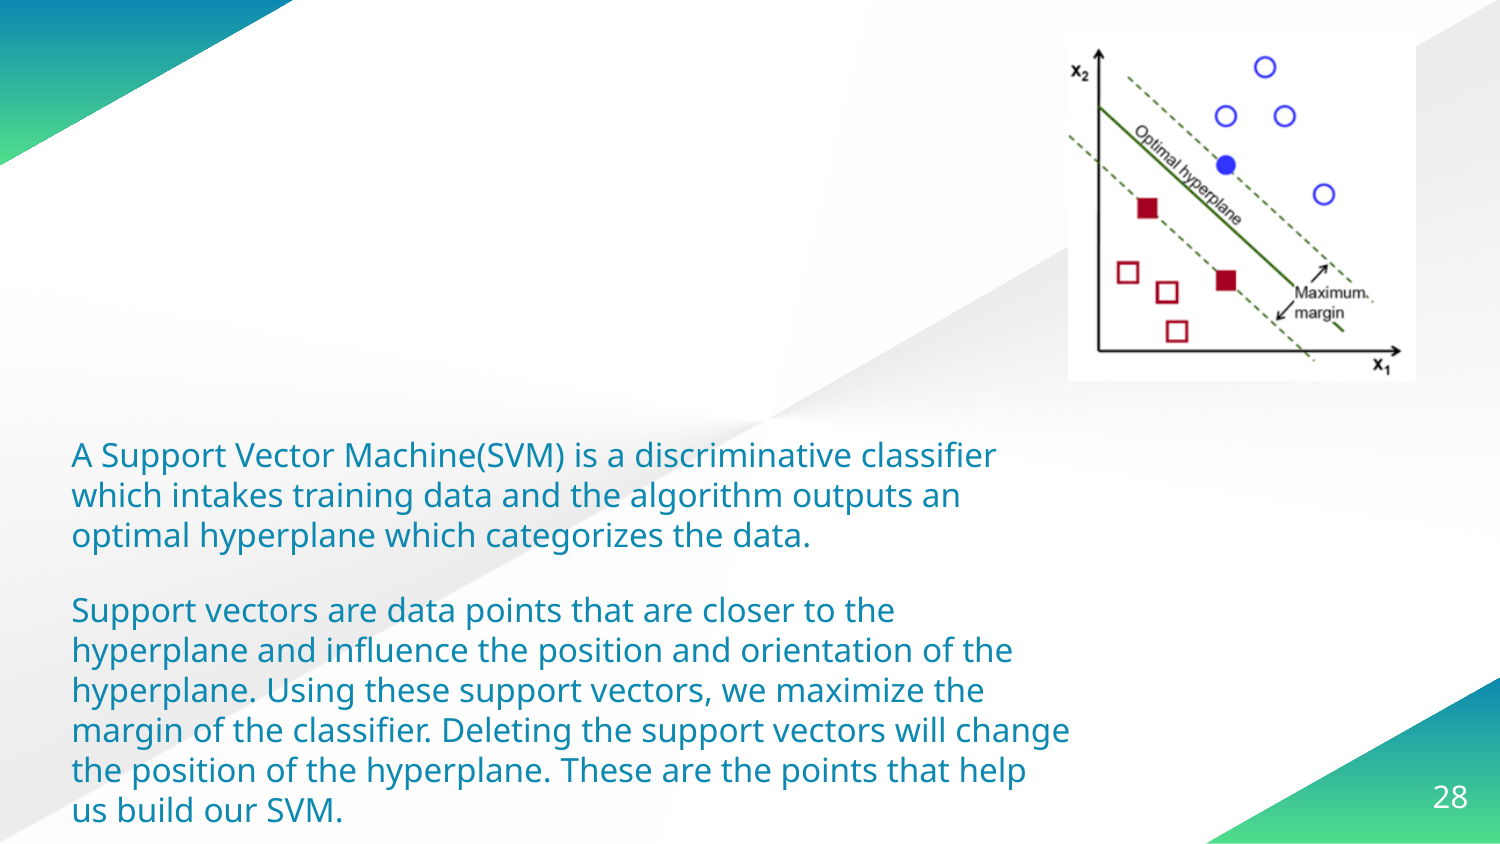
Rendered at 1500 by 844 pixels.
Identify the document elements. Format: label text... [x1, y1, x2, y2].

picture [1067, 32, 1416, 381]
slide_number 28 [1378, 766, 1469, 832]
text_box A Support Vector Machine(SVM) is a discriminative classifier which intakes training data and the algorithm outputs an optimal hyperplane which categorizes the data. Support vectors are data points that are closer to the hyperplane and influence the position and orientation of the hyperplane. Using these support vectors, we maximize the margin of the classifier. Deleting the support vectors will change the position of the hyperplane. These are the points that help us build our SVM. [56, 427, 1088, 837]
slide_number 47 [0, 0, 1500, 844]
